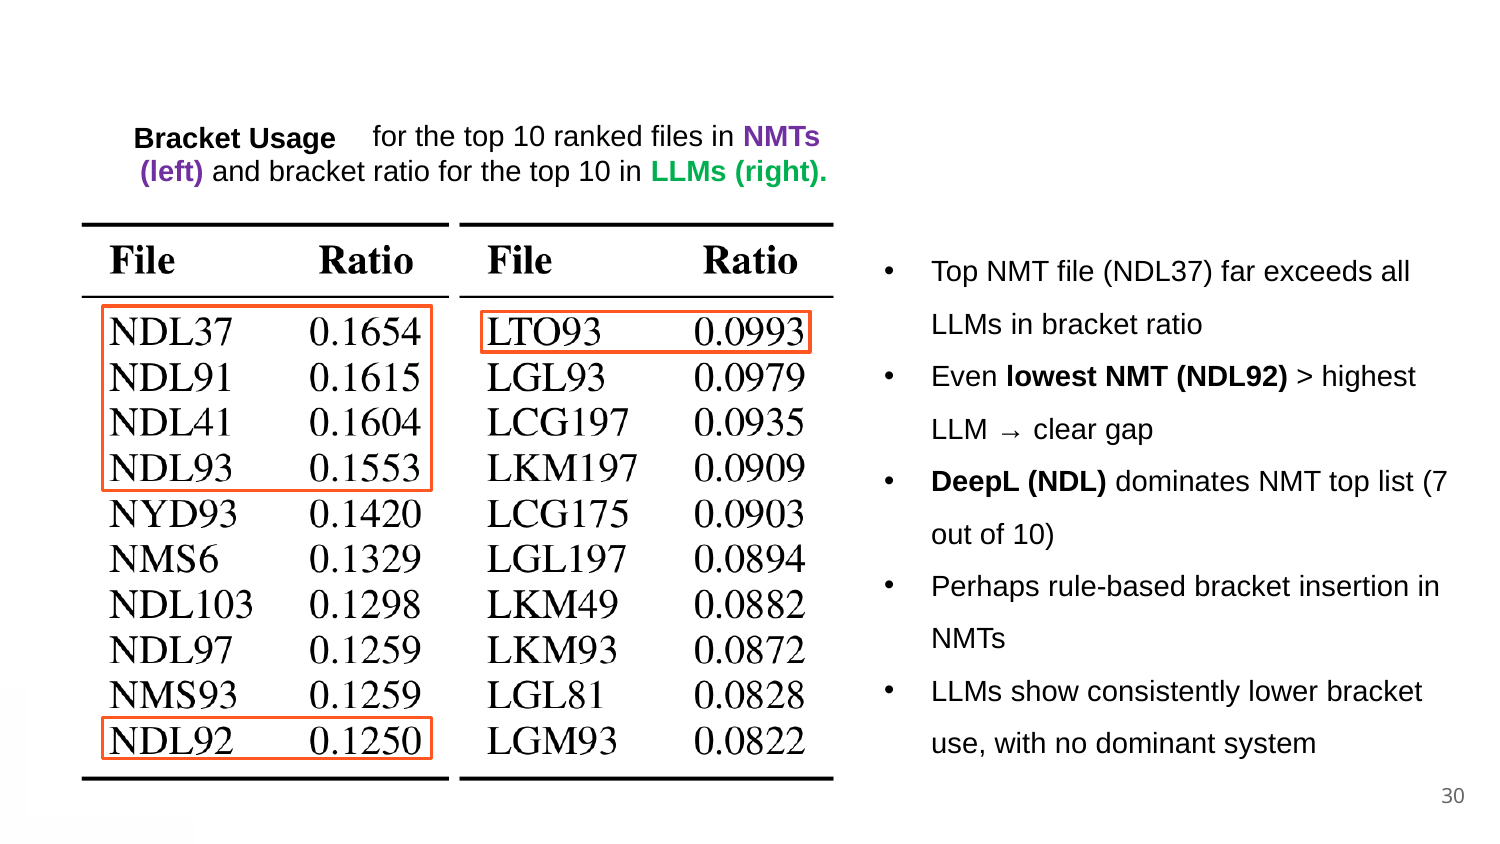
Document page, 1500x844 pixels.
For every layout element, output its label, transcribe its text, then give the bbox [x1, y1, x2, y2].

picture [0, 176, 870, 844]
text_box Top NMT file (NDL37) far exceeds all LLMs in bracket ratio Even lowest NMT (NDL92) > highest LLM → clear gap DeepL (NDL) dominates NMT top list (7 out of 10) Perhaps rule-based bracket insertion in NMTs LLMs show consistently lower bracket use, with no dominant system [874, 227, 1479, 768]
text_box for the top 10 ranked files in NMTs (left) and bracket ratio for the top 10 in LLMs (right). [102, 109, 854, 175]
slide_number 30 [1389, 764, 1480, 830]
text_box Bracket Usage [95, 98, 854, 175]
